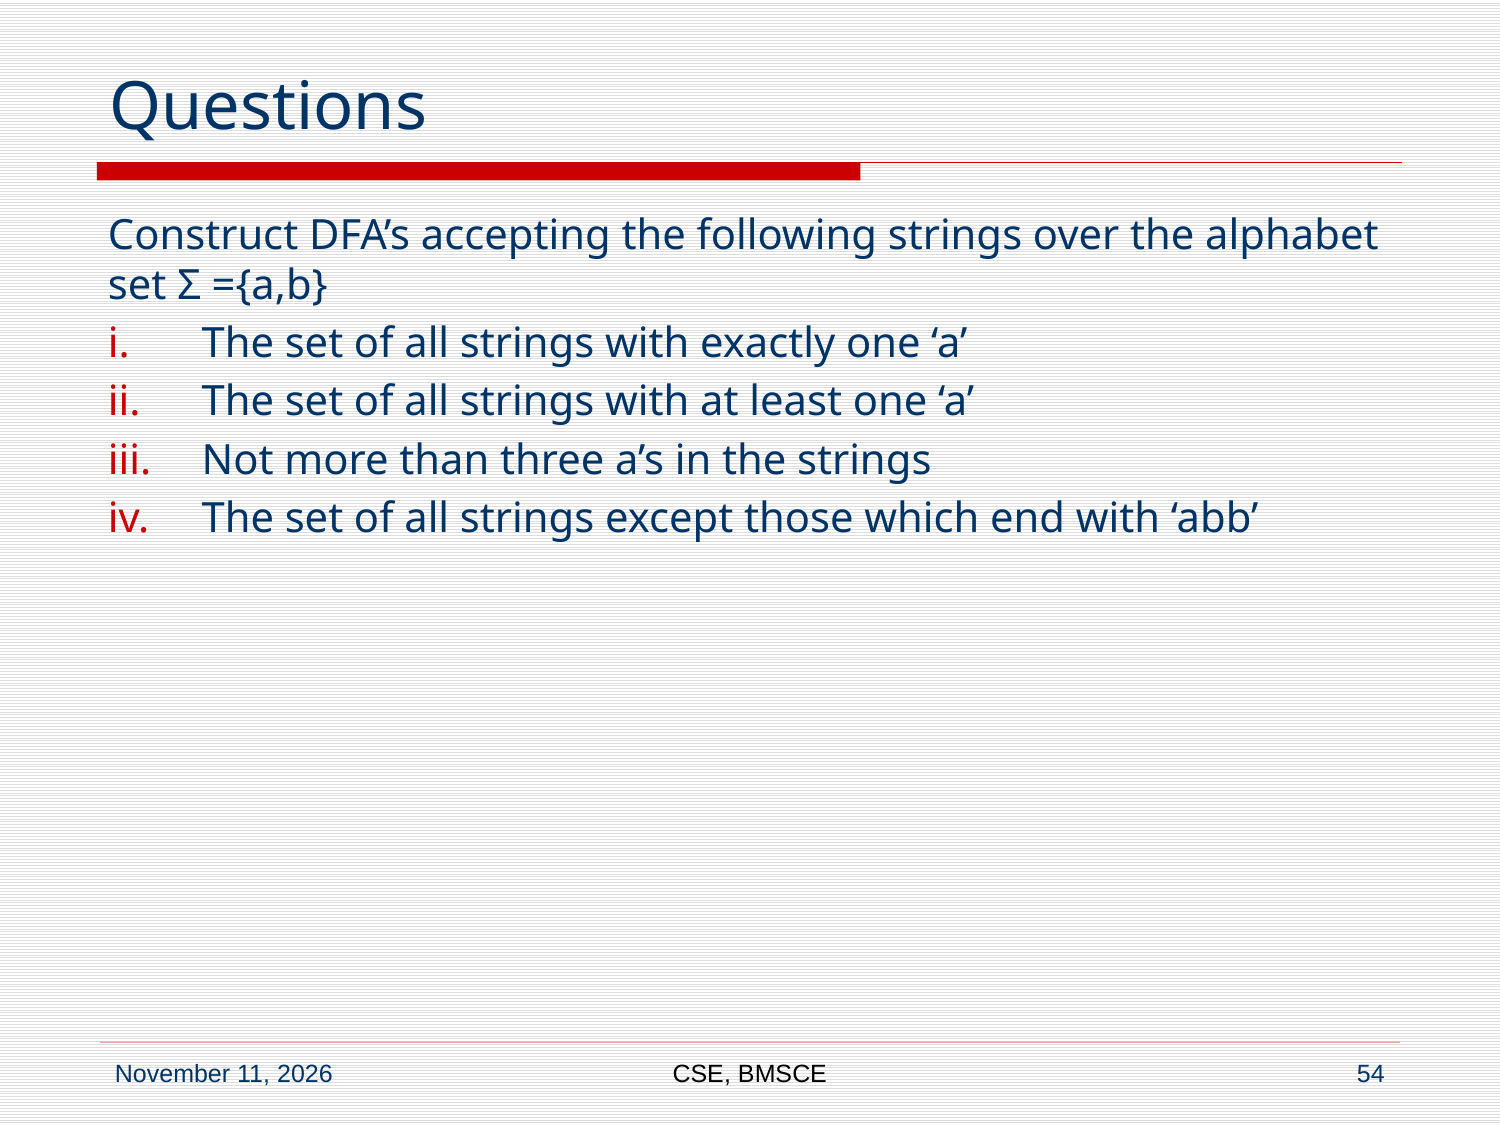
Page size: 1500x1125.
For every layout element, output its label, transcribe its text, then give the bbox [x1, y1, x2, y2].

footer CSE, BMSCE [512, 1049, 988, 1103]
title Questions [94, 24, 1407, 150]
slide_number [99, 1049, 426, 1103]
list Construct DFA’s accepting the following strings over the alphabet set Σ ={a,b} The set of all strings with exactly one ‘a’ The set of all strings with at least one ‘a’ Not more than three a’s in the strings The set of all strings except those which end with ‘abb’ [92, 200, 1406, 1025]
slide_number 54 [1074, 1049, 1401, 1103]
